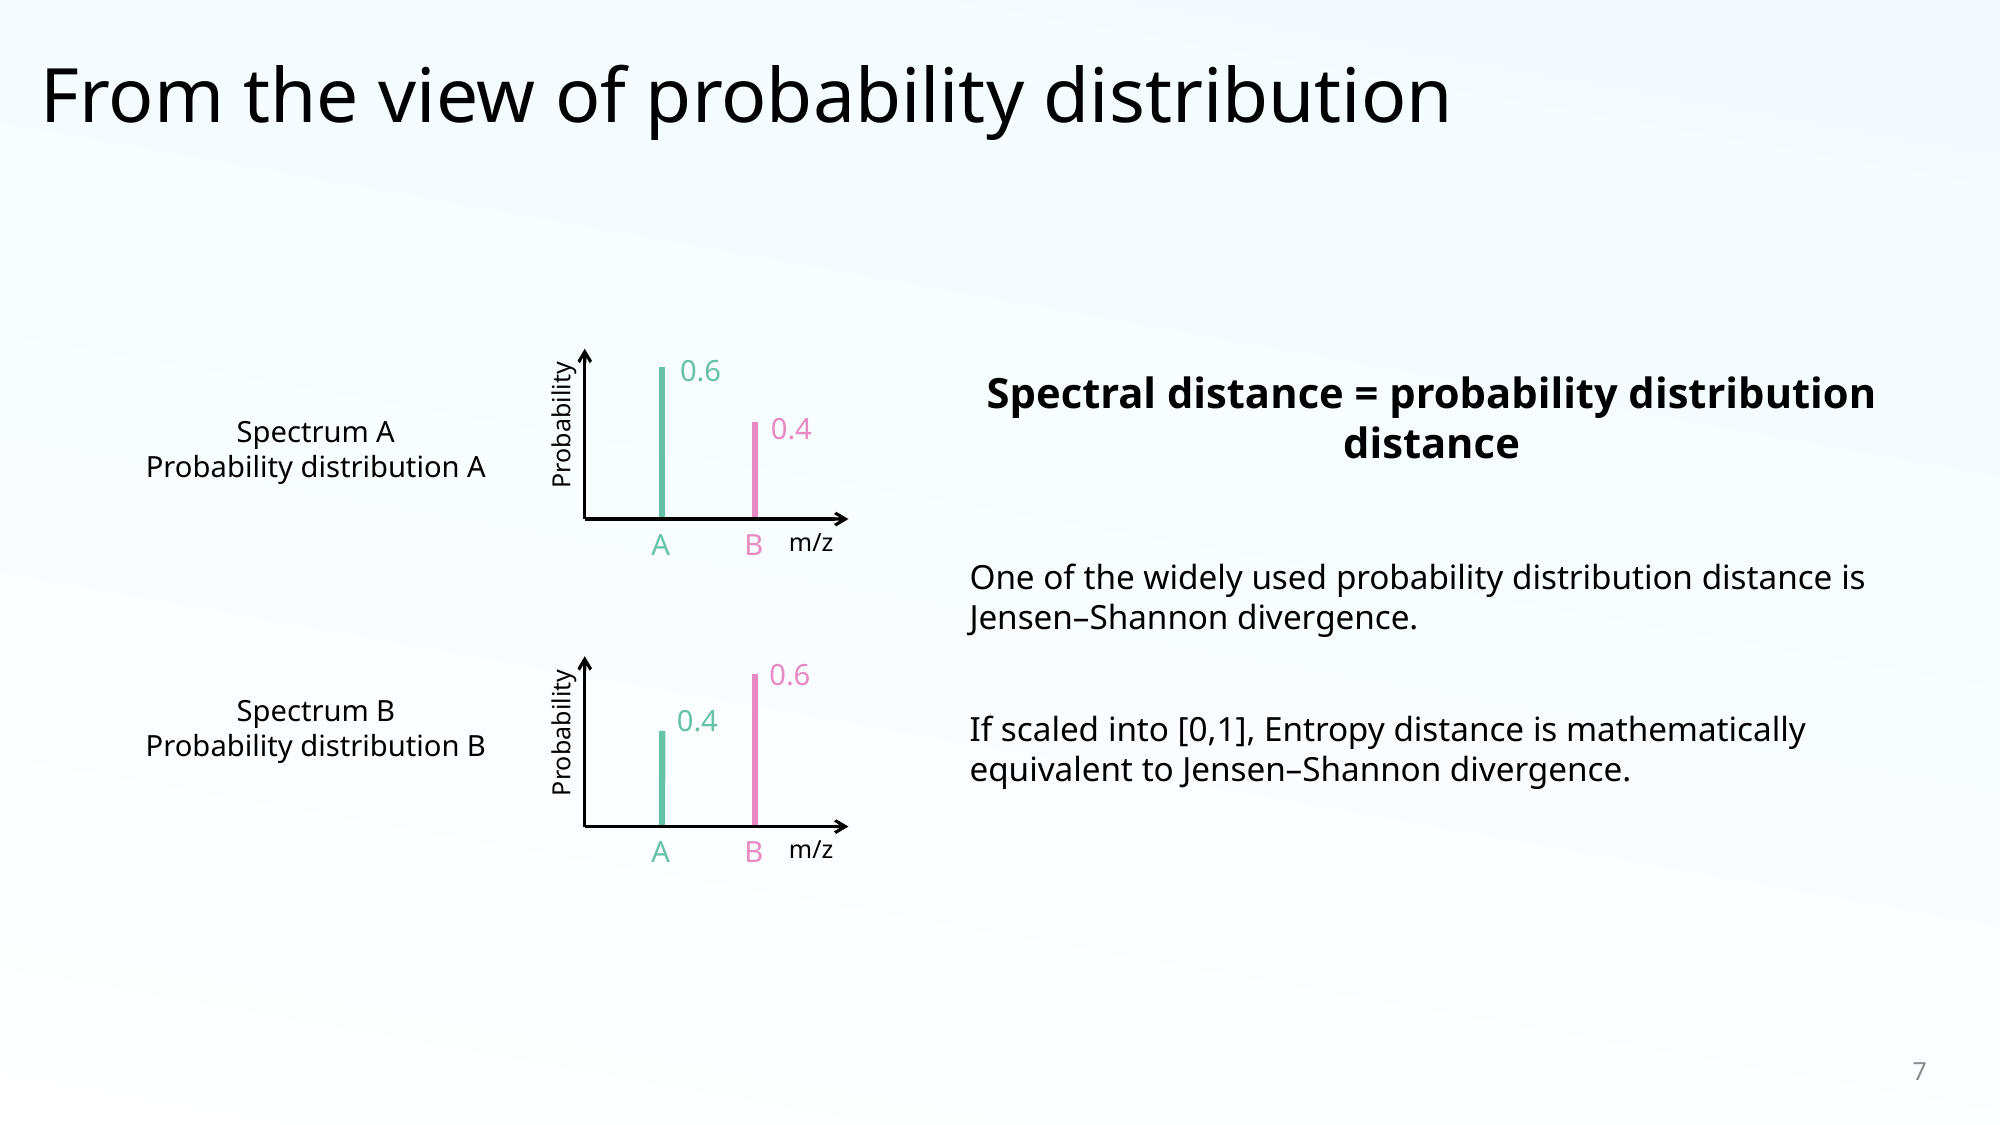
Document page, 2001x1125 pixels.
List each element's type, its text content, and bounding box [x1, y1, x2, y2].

title From the view of probability distribution [25, 39, 1986, 158]
text_box Spectral distance = probability distribution distance [925, 359, 1938, 474]
text_box If scaled into [0,1], Entropy distance is mathematically equivalent to Jensen–Shannon divergence. [954, 700, 1909, 795]
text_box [144, 345, 849, 869]
slide_number 7 [1866, 1042, 1942, 1103]
text_box One of the widely used probability distribution distance is Jensen–Shannon divergence. [954, 548, 1909, 644]
